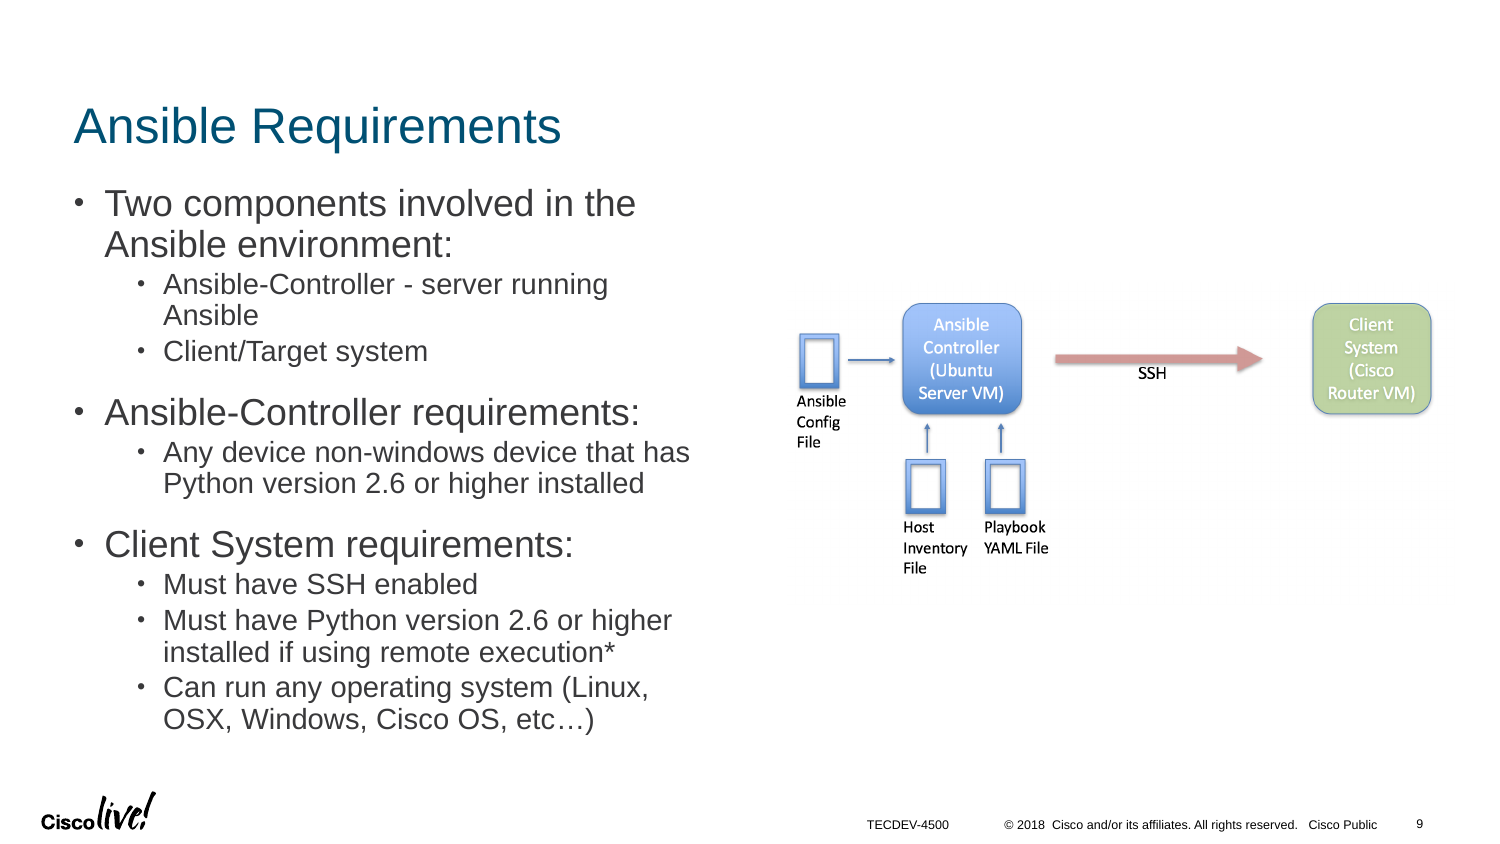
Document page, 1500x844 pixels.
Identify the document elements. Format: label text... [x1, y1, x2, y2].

title Ansible Requirements [58, 35, 1455, 162]
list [787, 282, 1456, 605]
slide_number 9 [1379, 801, 1439, 844]
list Two components involved in the Ansible environment: Ansible-Controller - server running Ansible Client/Target system Ansible-Controller requirements: Any device non-windows device that has Python version 2.6 or higher installed Client System requirements: Must have SSH enabled Must have Python version 2.6 or higher installed if using remote execution* Can run any operating system (Linux, OSX, Windows, Cisco OS, etc…) [58, 176, 726, 712]
footer TECDEV-4500 [856, 811, 975, 837]
